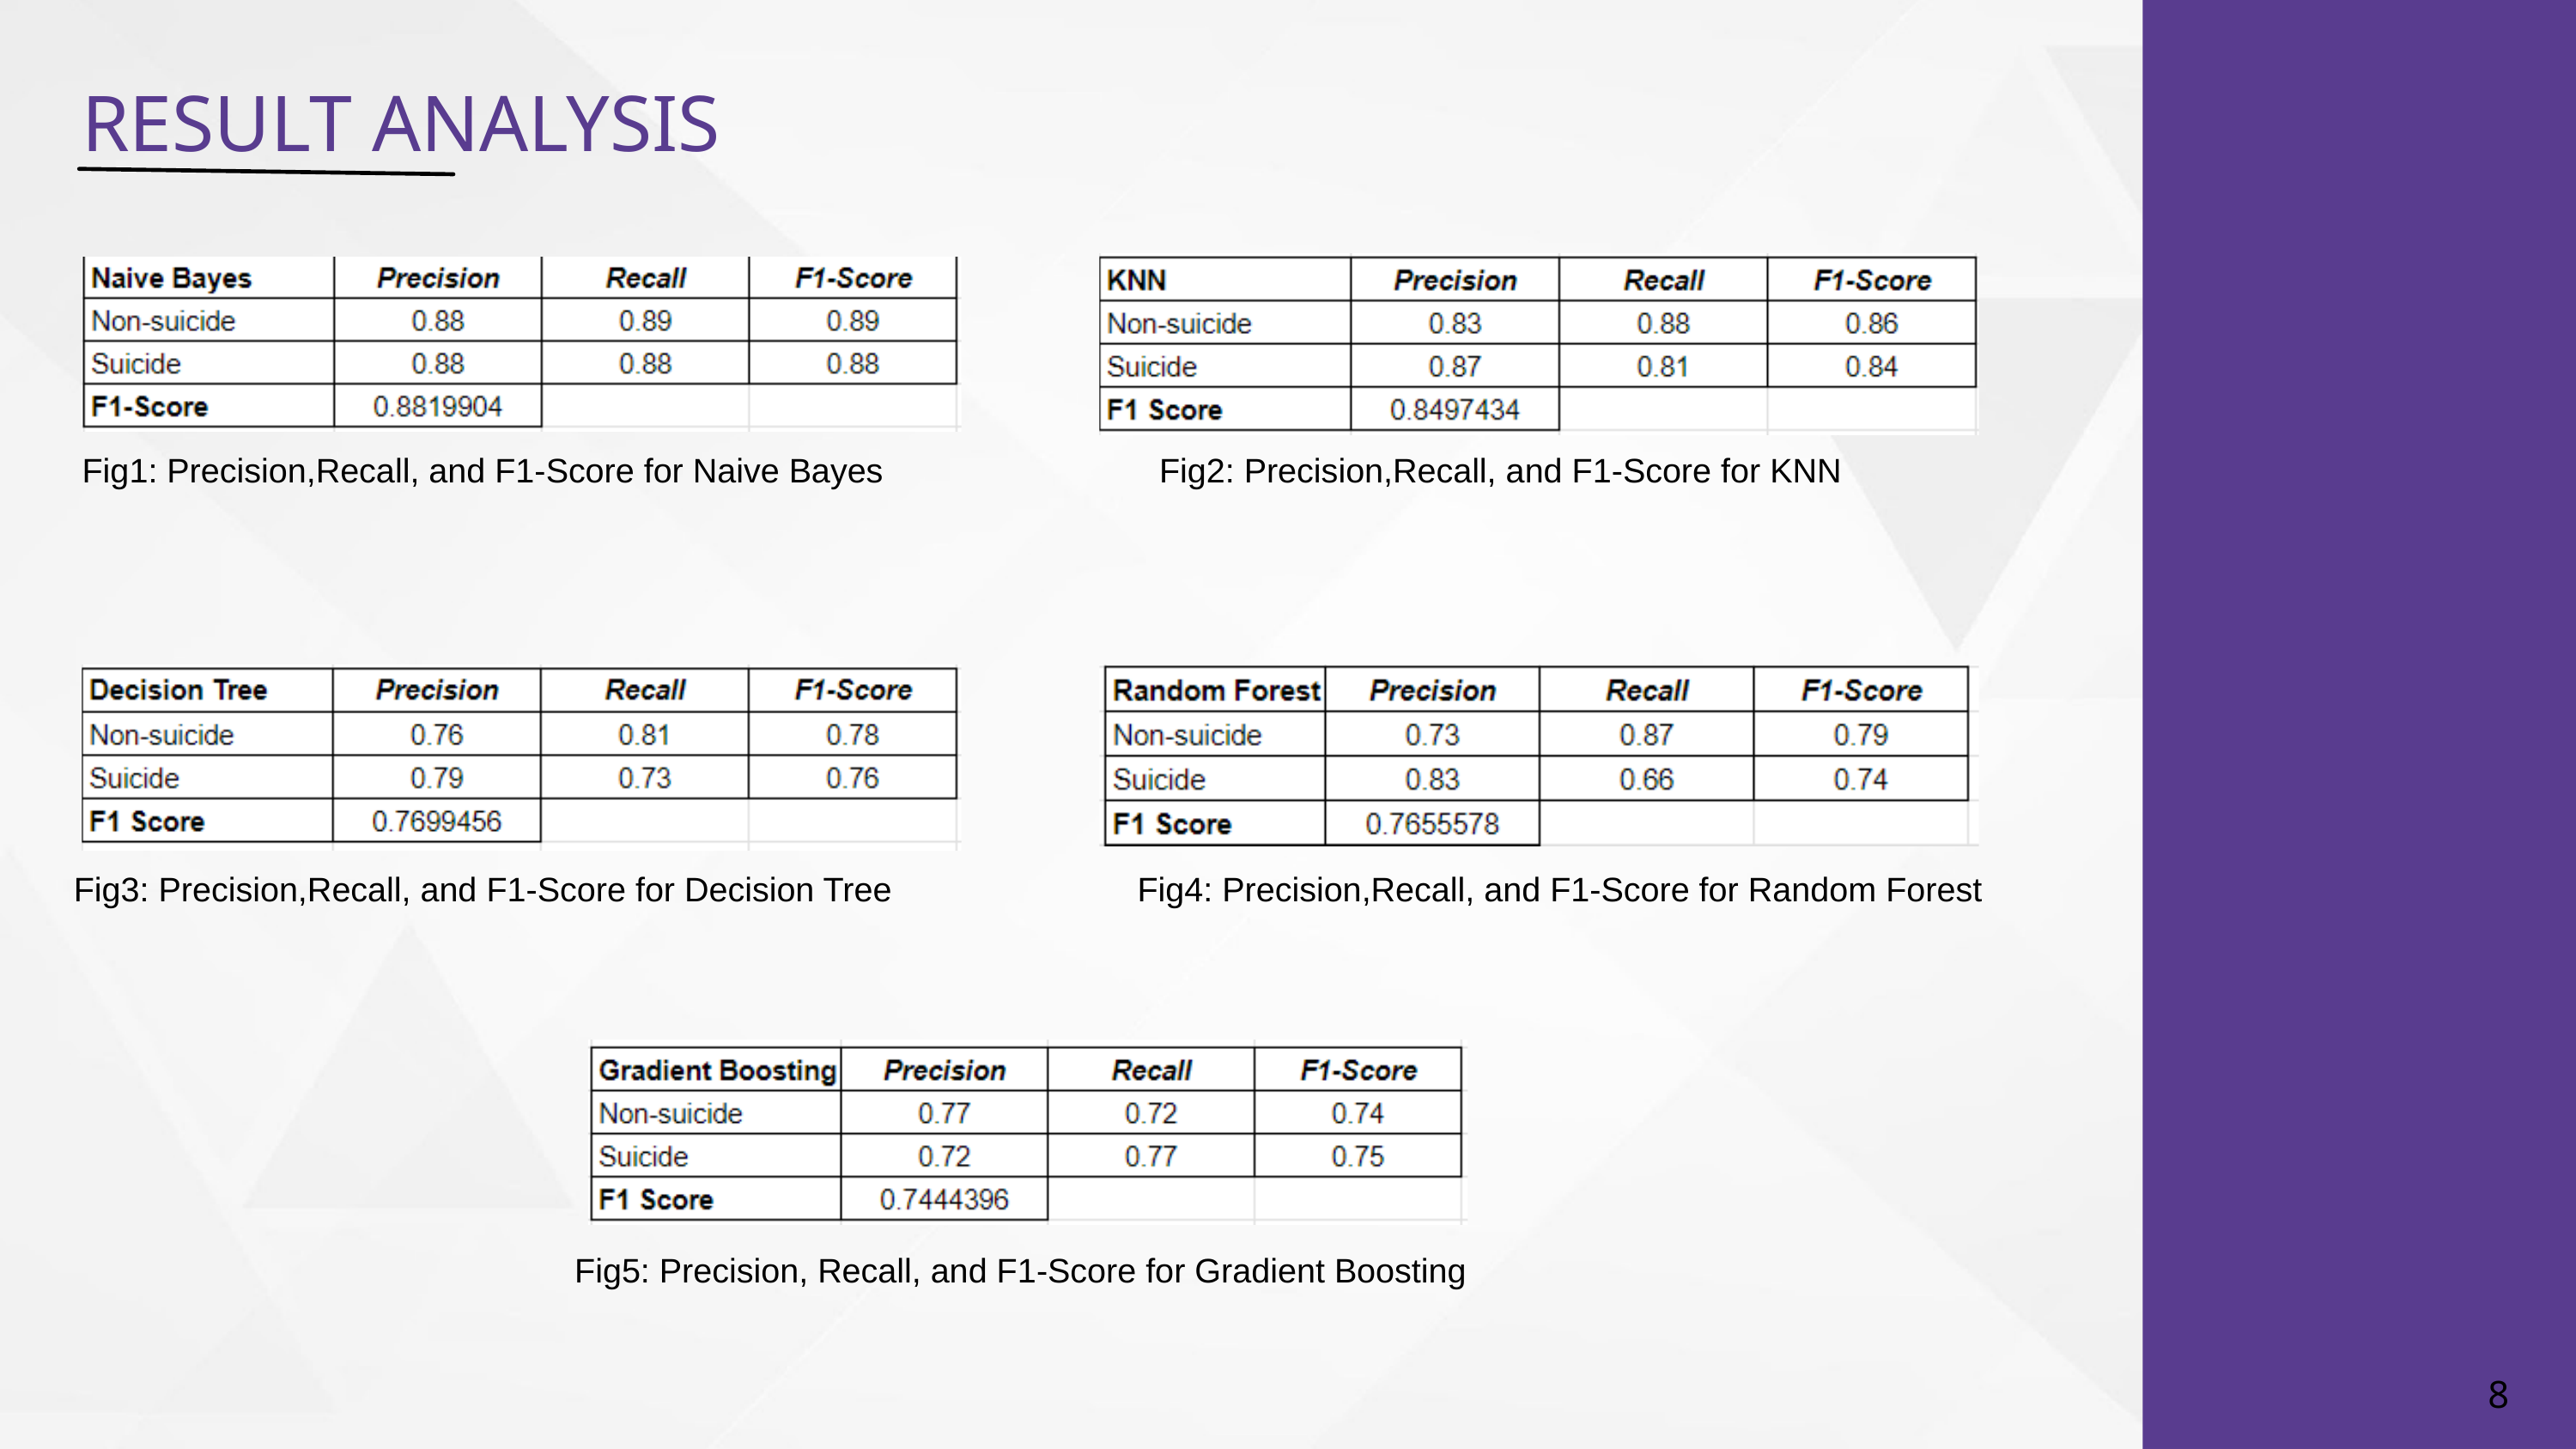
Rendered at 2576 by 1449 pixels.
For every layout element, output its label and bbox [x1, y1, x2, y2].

text_box [1098, 664, 1979, 847]
text_box [0, 0, 2576, 1449]
text_box [81, 257, 962, 432]
text_box [587, 1040, 1468, 1225]
text_box [1098, 252, 1979, 436]
text_box [81, 664, 962, 851]
